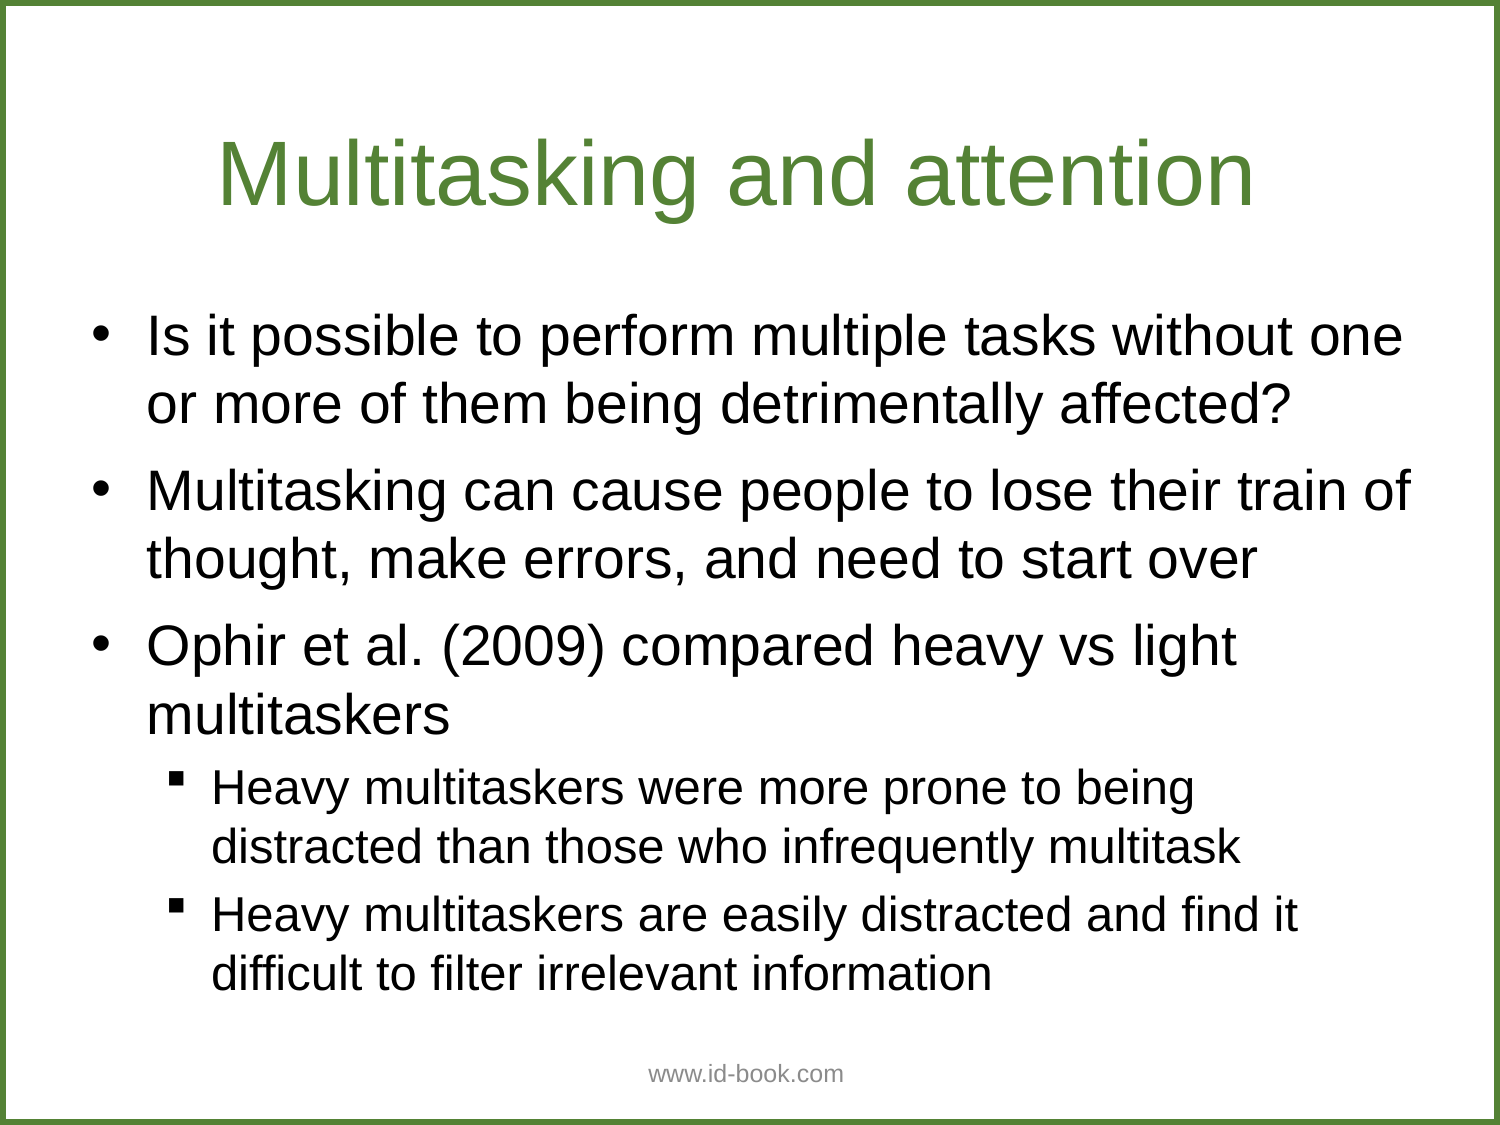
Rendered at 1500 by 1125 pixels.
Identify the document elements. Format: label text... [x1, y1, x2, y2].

title Multitasking and attention [103, 59, 1397, 278]
footer www.id-book.com [512, 1042, 988, 1103]
list Is it possible to perform multiple tasks without one or more of them being detrimentally affected? Multitasking can cause people to lose their train of thought, make errors, and need to start over Ophir et al. (2009) compared heavy vs light multitaskers Heavy multitaskers were more prone to being distracted than those who infrequently multitask Heavy multitaskers are easily distracted and find it difficult to filter irrelevant information [76, 290, 1427, 1034]
